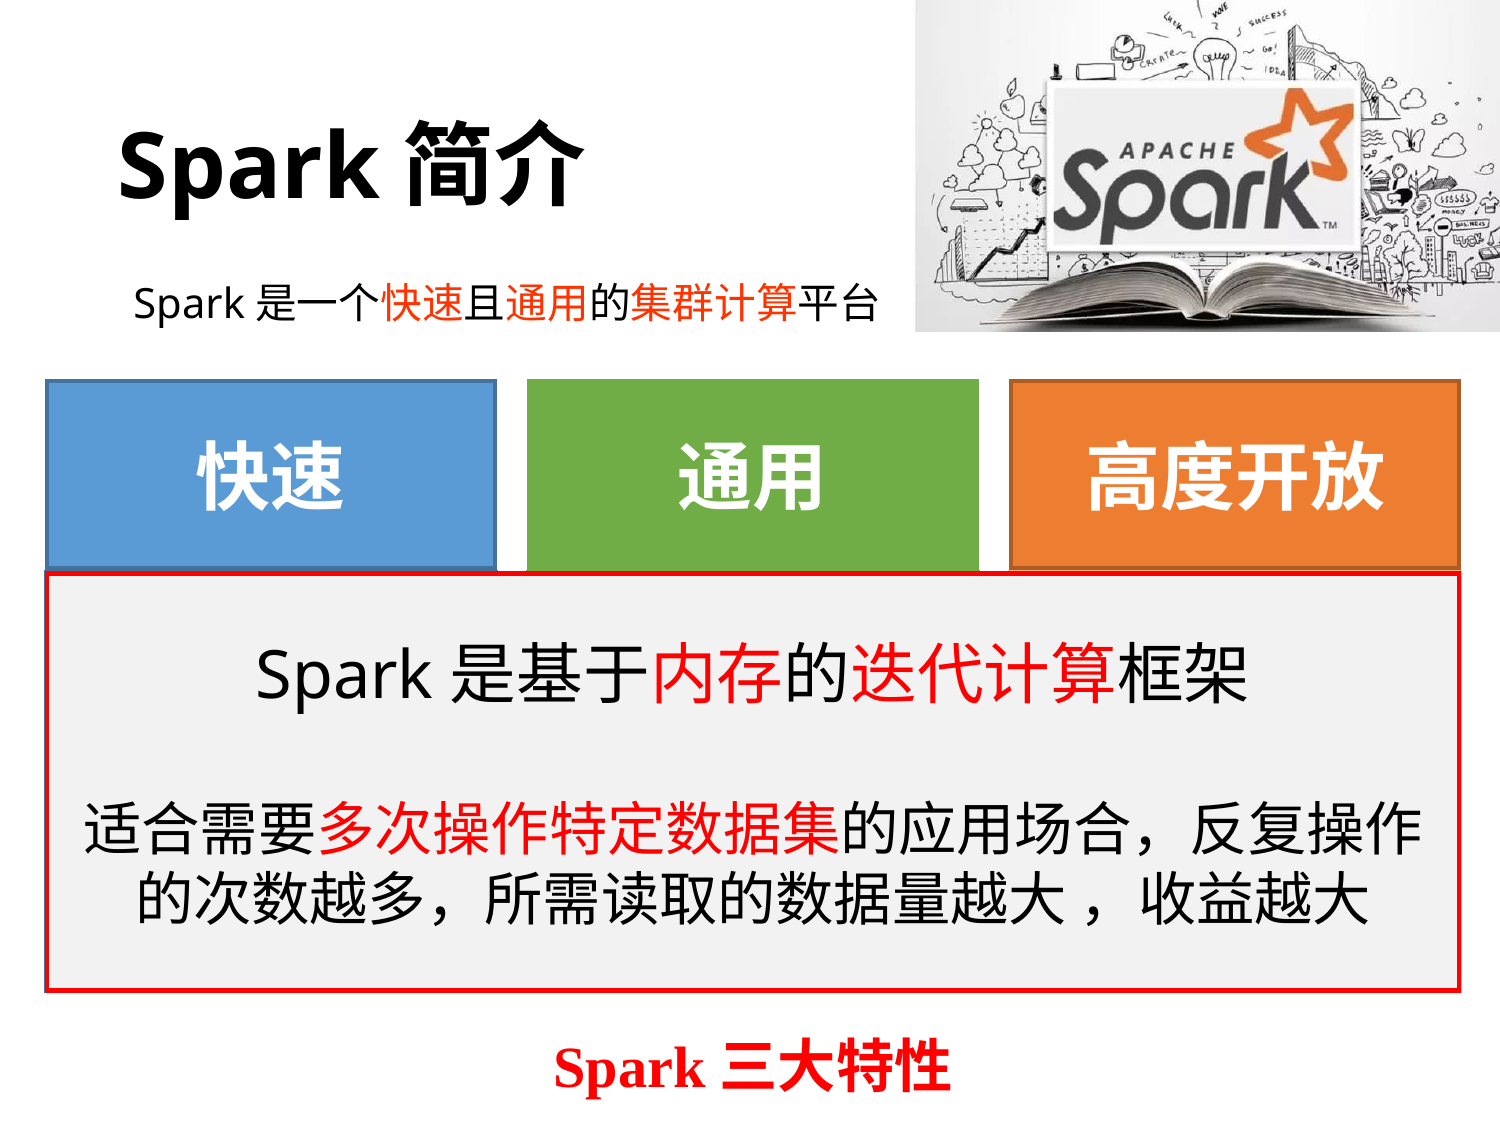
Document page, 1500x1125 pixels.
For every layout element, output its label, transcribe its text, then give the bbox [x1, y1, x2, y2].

text_box Spark简介 [103, 59, 906, 278]
text_box Spark是基于内存的迭代计算框架 适合需要多次操作特定数据集的应用场合，反复操作的次数越多，所需读取的数据量越大 ，收益越大 [45, 571, 1461, 992]
text_box 通用 [527, 379, 979, 570]
text_box 高度开放 [1009, 379, 1461, 570]
picture [911, 0, 1500, 332]
text_box Spark是一个快速且通用的集群计算平台 [118, 278, 897, 334]
text_box Spark三大特性 [538, 1022, 968, 1107]
text_box 快速 [45, 379, 497, 570]
